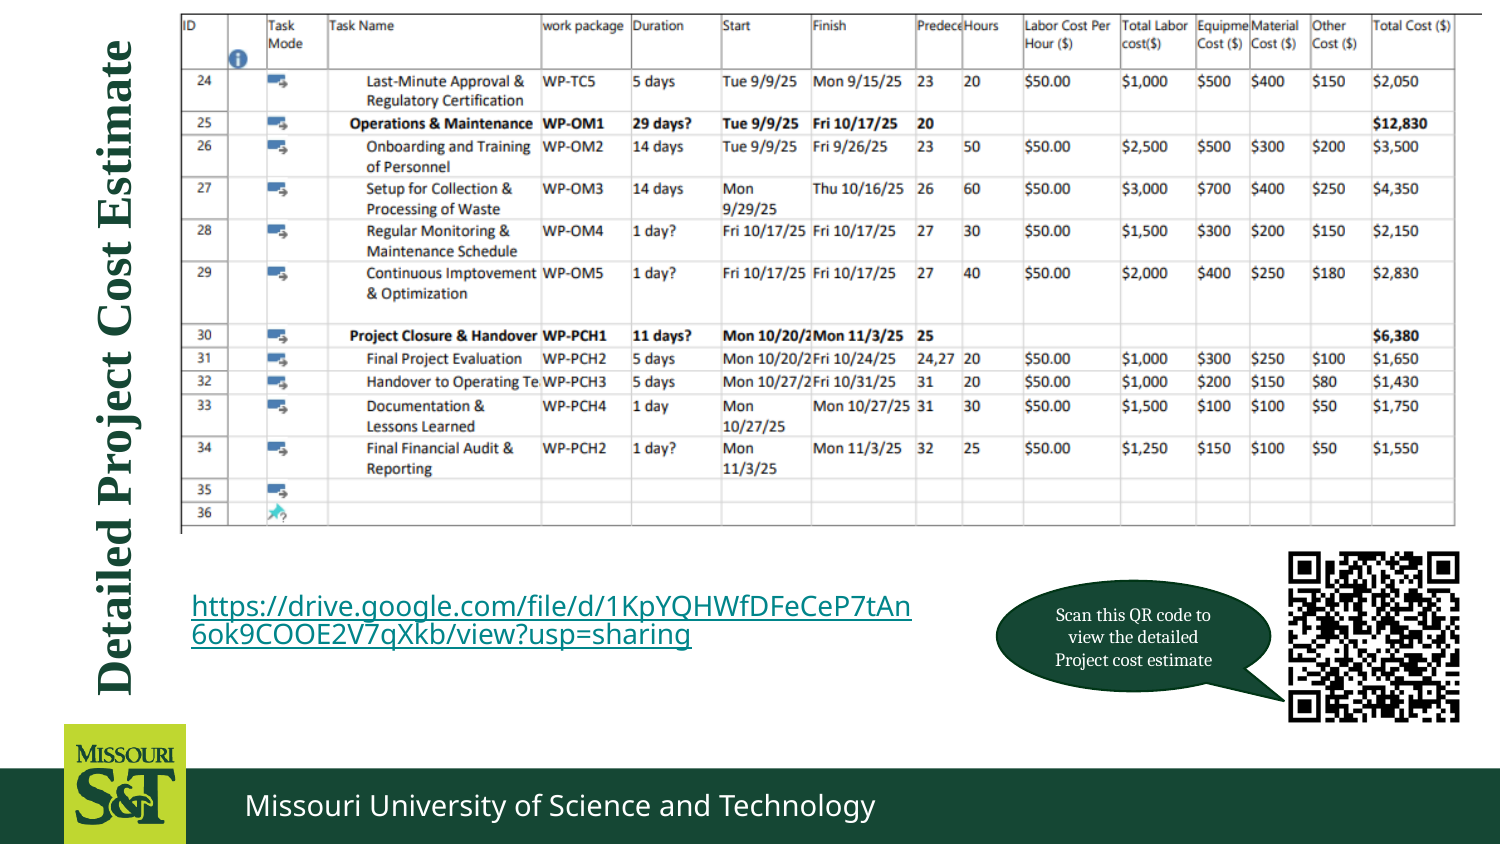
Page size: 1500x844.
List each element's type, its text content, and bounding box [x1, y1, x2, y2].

footer Missouri University of Science and Technology [229, 776, 1182, 837]
text_box Scan this QR code to view the detailed Project cost estimate [995, 579, 1270, 699]
picture [64, 724, 186, 844]
text_box Detailed Project Cost Estimate [87, 33, 154, 716]
picture [176, 6, 1482, 741]
text_box https://drive.google.com/file/d/1KpYQHWfDFeCeP7tAn6ok9COOE2V7qXkb/view?usp=sharing [176, 580, 930, 668]
